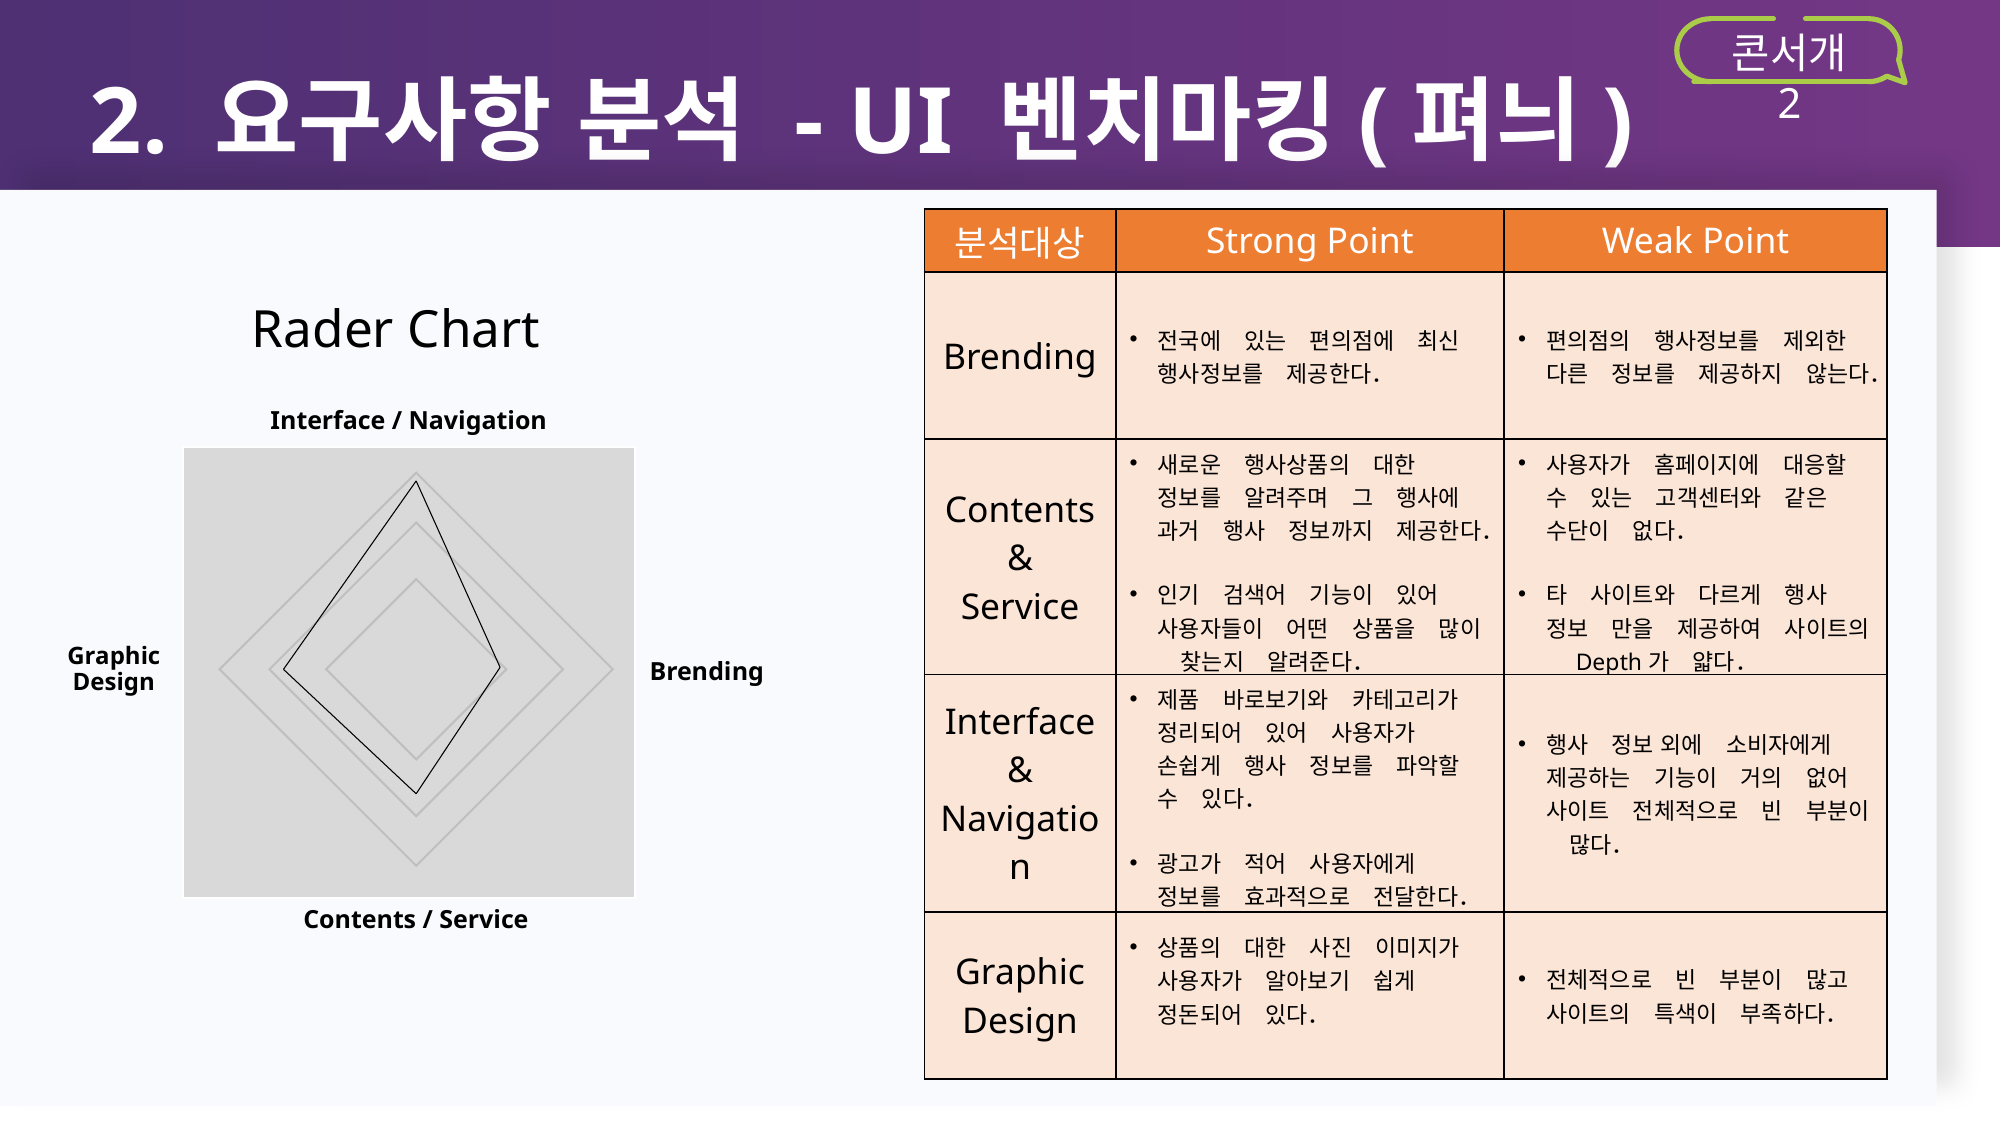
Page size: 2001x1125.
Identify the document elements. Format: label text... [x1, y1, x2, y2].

text_box [407, 471, 425, 480]
table_header 분석대상 [925, 210, 1115, 271]
table_cell Brending [925, 273, 1115, 438]
text_box Brending [634, 639, 788, 707]
table_cell 전체적으로 빈 부분이 많고 사이트의 특색이 부족하다． [1505, 913, 1886, 1078]
table_cell Graphic Design [925, 913, 1115, 1078]
table_header Strong Point [1117, 210, 1503, 271]
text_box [283, 480, 417, 670]
text_box [182, 446, 636, 899]
table_cell Contents & Service [925, 440, 1115, 674]
table_cell 사용자가 홈페이지에 대응할 수 있는 고객센터와 같은 수단이 없다． 타 사이트와 다르게 행사 정보 만을 제공하여 사이트의 Depth가 얇다． [1505, 440, 1886, 674]
table_cell 편의점의 행사정보를 제외한 다른 정보를 제공하지 않는다． [1505, 273, 1886, 438]
text_box [218, 604, 283, 735]
text_box Graphic Design [43, 635, 184, 703]
text_box Interface / Navigation [250, 396, 567, 447]
text_box [501, 556, 615, 783]
table_cell 새로운 행사상품의 대한 정보를 알려주며 그 행사에 과거 행사 정보까지 제공한다． 인기 검색어 기능이 있어 사용자들이 어떤 상품을 많이 찾는지 알려준다． [1117, 440, 1503, 674]
text_box [343, 794, 490, 868]
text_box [417, 480, 501, 667]
table_cell [21, 175, 1955, 247]
table_cell Interface & Navigation [925, 675, 1115, 911]
table_cell 제품 바로보기와 카테고리가 정리되어 있어 사용자가 손쉽게 행사 정보를 파악할 수 있다． 광고가 적어 사용자에게 정보를 효과적으로 전달한다． [1117, 675, 1503, 911]
text_box Contents / Service [283, 897, 549, 945]
table_header Weak Point [1505, 210, 1886, 271]
text_box 2. 요구사항 분석 - UI 벤치마킹(펴늬) [0, 0, 2000, 247]
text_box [417, 667, 501, 794]
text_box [1676, 18, 1906, 83]
text_box Rader Chart [236, 280, 582, 381]
text_box 콘서개 2 [1695, 83, 1884, 135]
table_cell 상품의 대한 사진 이미지가 사용자가 알아보기 쉽게 정돈되어 있다． [1117, 913, 1503, 1078]
table_cell 전국에 있는 편의점에 최신 행사정보를 제공한다． [1117, 273, 1503, 438]
table_cell 행사 정보 외에 소비자에게 제공하는 기능이 거의 없어 사이트 전체적으로 빈 부분이 많다． [1505, 675, 1886, 911]
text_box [283, 670, 417, 794]
text_box [0, 189, 1938, 1107]
